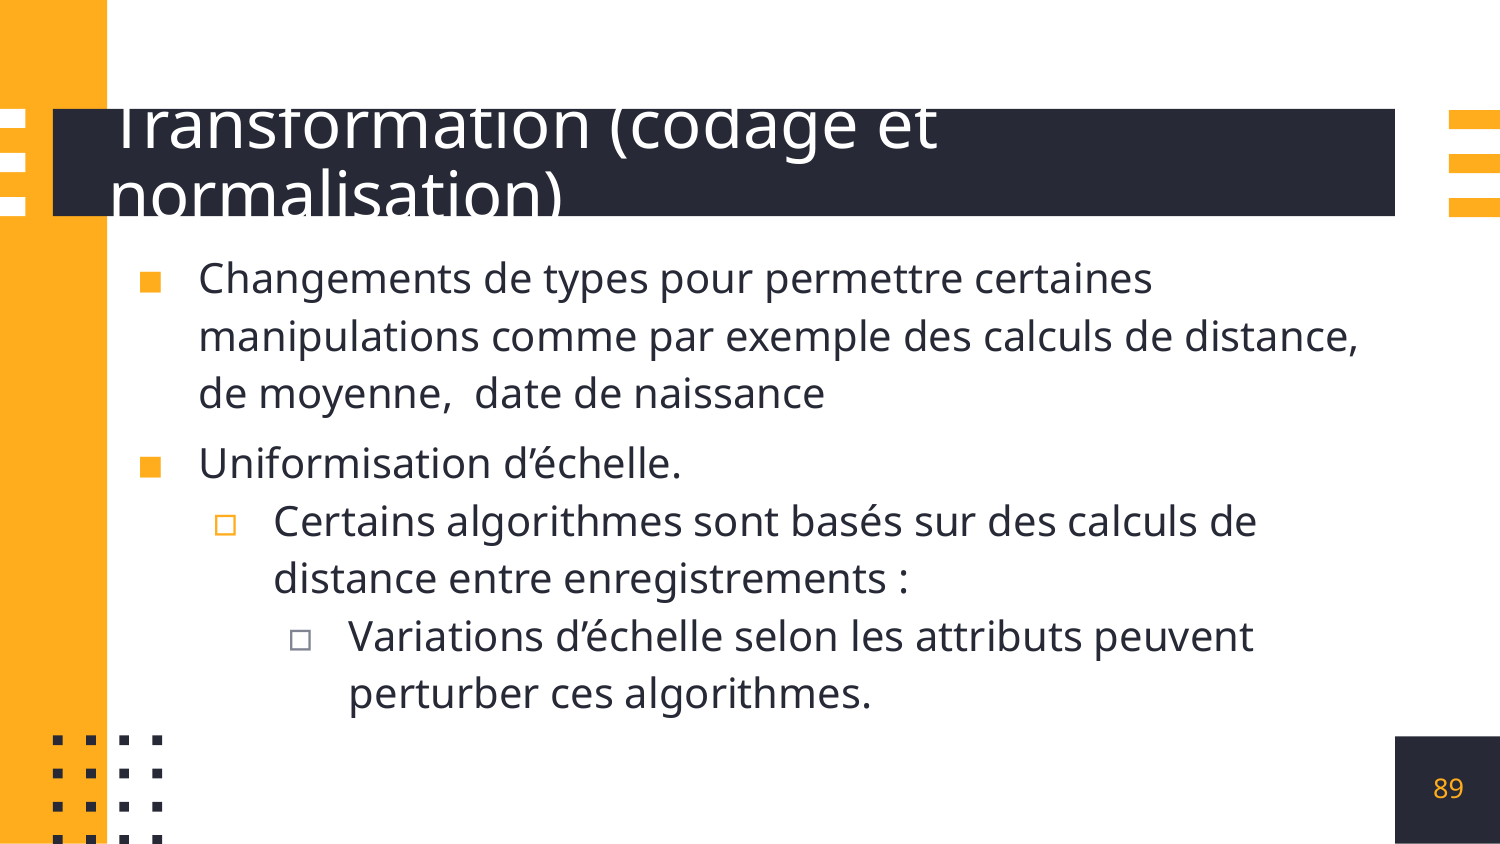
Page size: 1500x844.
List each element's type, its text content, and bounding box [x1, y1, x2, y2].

slide_number 89 [1395, 736, 1500, 844]
title Transformation (codage et normalisation) [108, 108, 1396, 217]
list Changements de types pour permettre certaines manipulations comme par exemple des calculs de distance, de moyenne, date de naissance Uniformisation d’échelle. Certains algorithmes sont basés sur des calculs de distance entre enregistrements : Variations d’échelle selon les attributs peuvent perturber ces algorithmes. [123, 244, 1400, 809]
